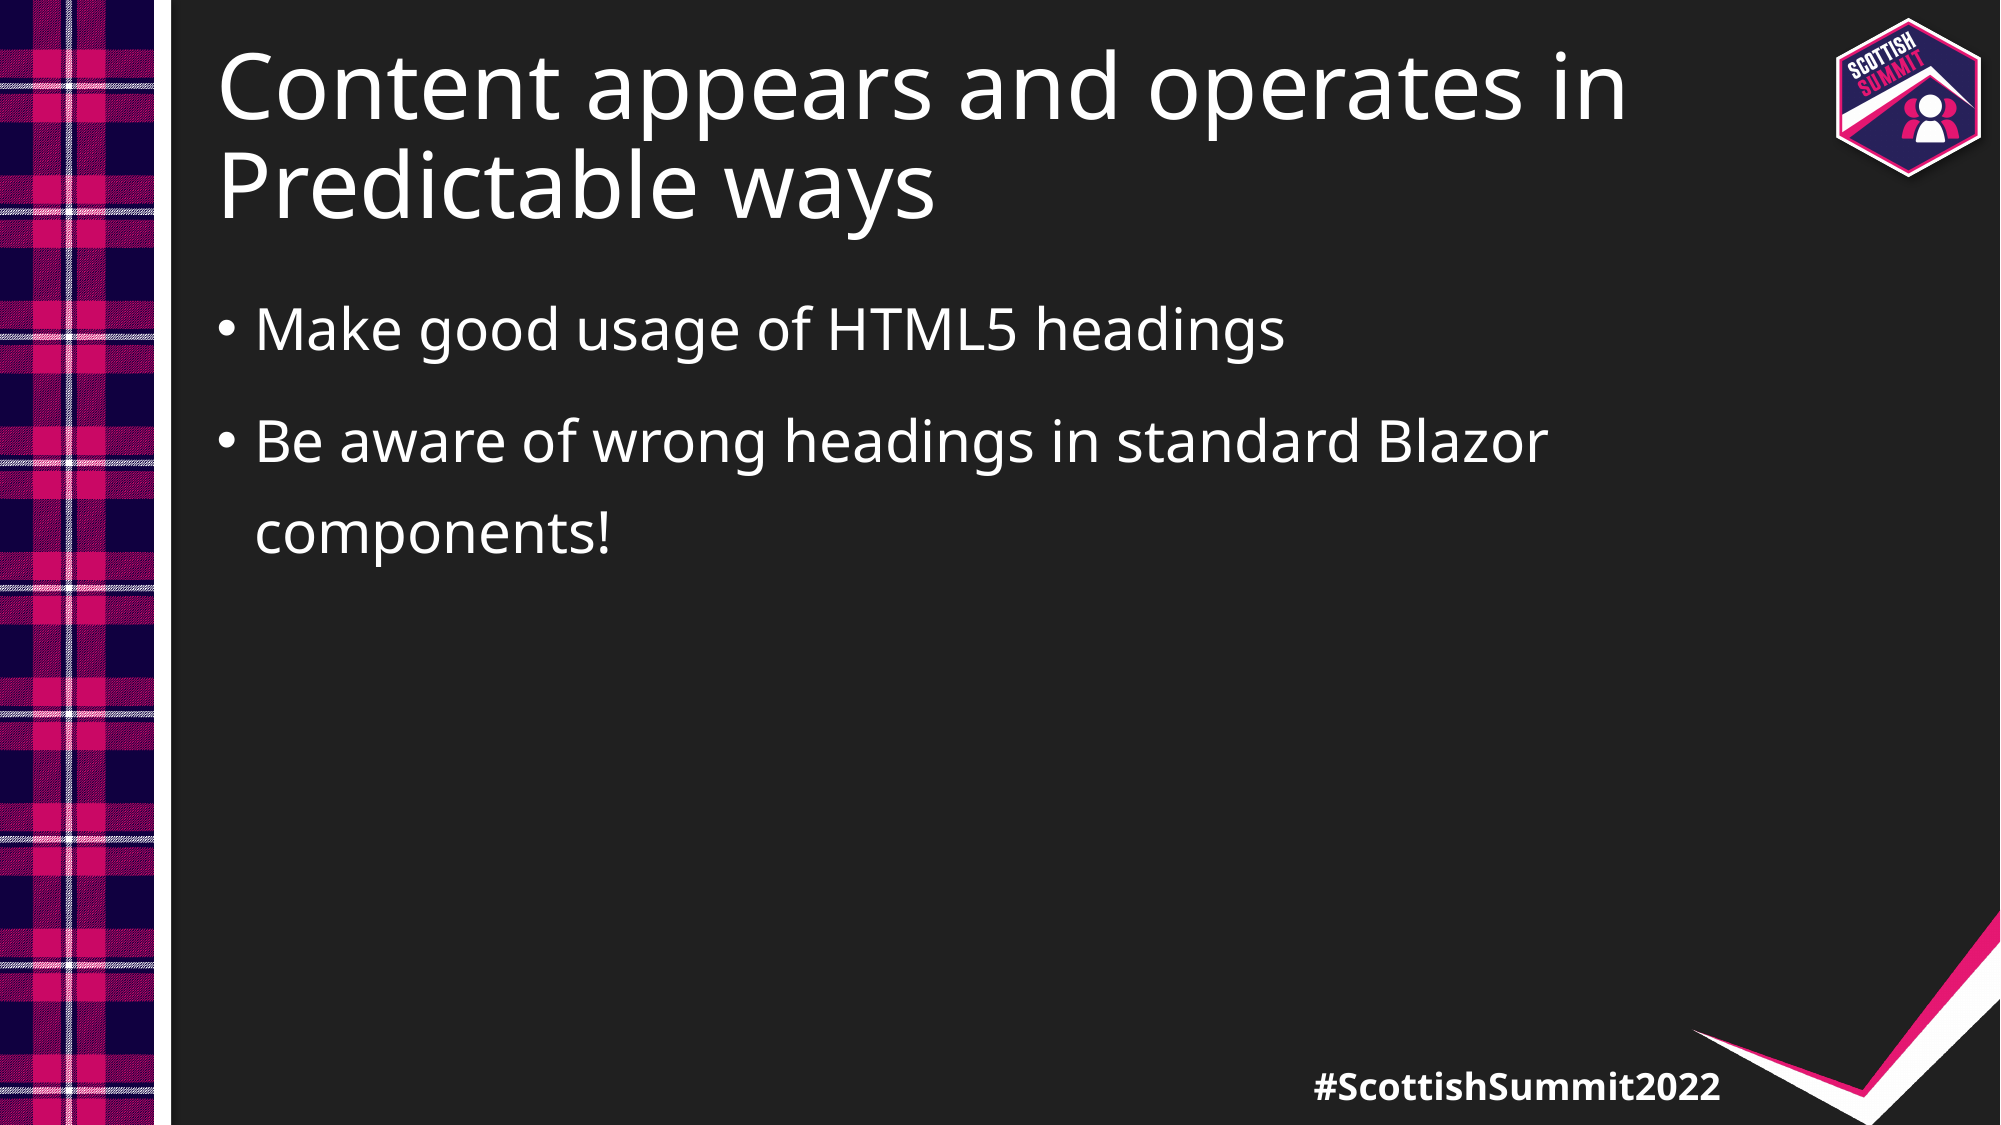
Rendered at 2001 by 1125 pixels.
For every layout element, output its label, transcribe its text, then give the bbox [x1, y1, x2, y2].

picture [0, 0, 154, 1125]
picture [1827, 16, 1990, 179]
title Content appears and operates in Predictable ways [201, 30, 1927, 249]
picture [1684, 843, 2001, 1125]
list Make good usage of HTML5 headings Be aware of wrong headings in standard Blazor components! [201, 263, 1927, 1005]
picture [1705, 1078, 1713, 1088]
